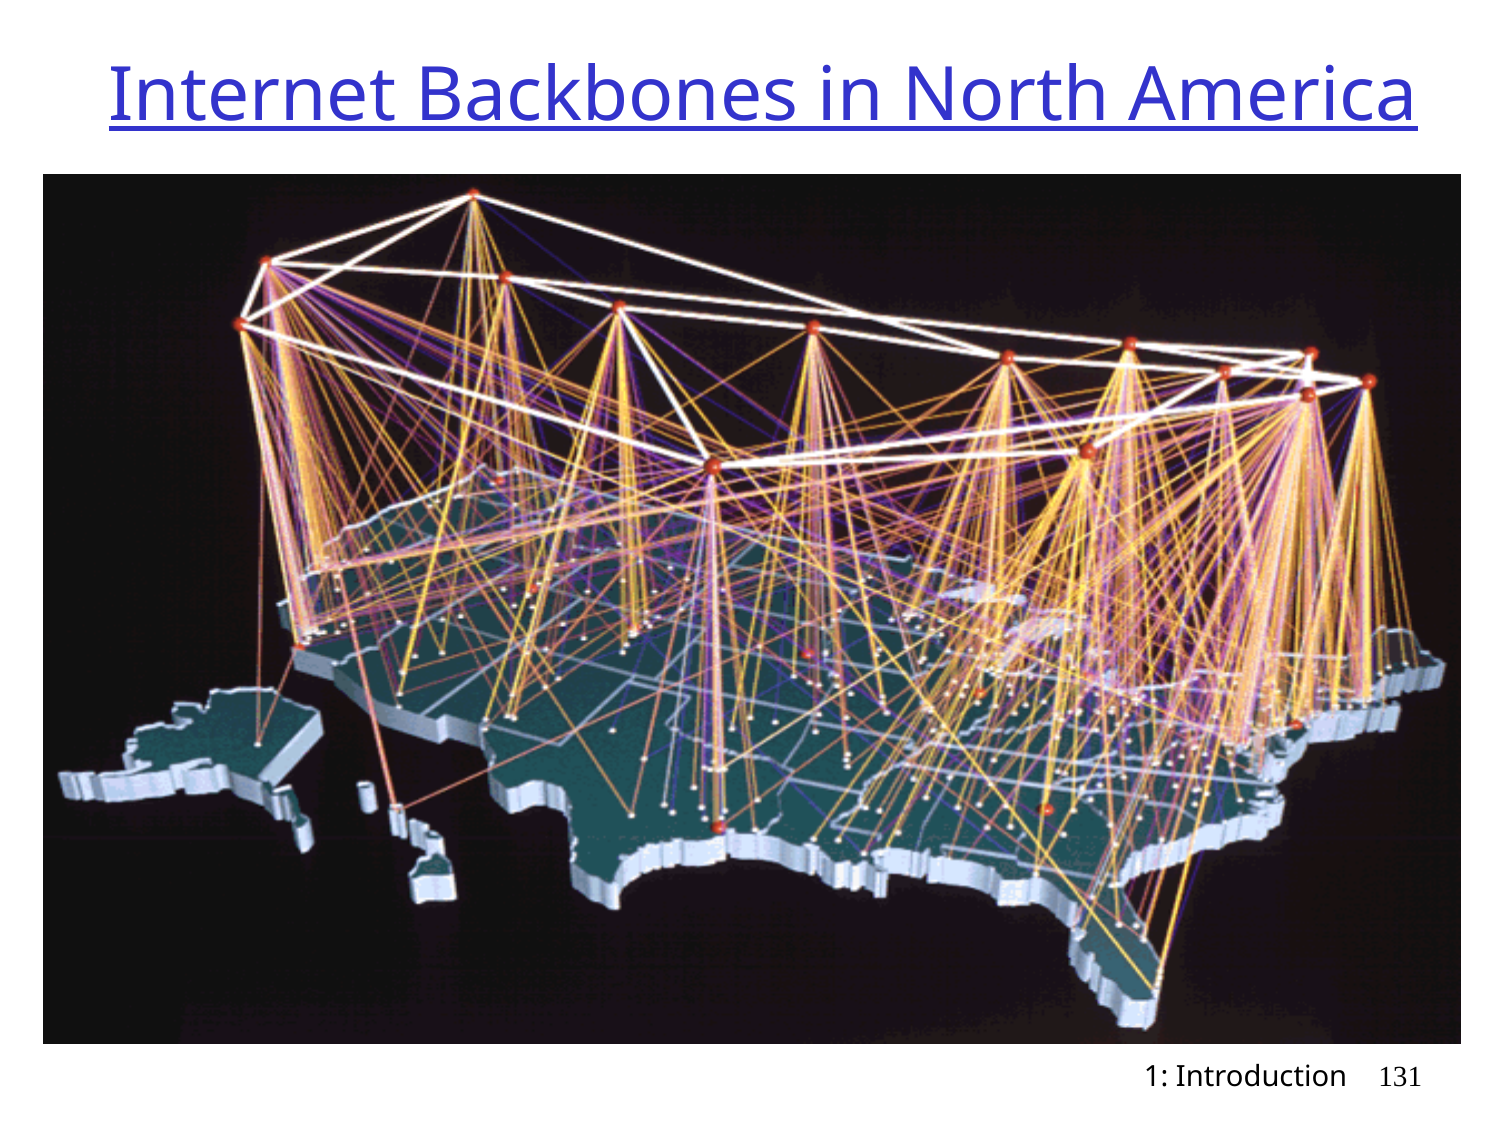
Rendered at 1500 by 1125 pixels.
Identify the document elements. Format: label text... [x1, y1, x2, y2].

slide_number 131 [1362, 1051, 1438, 1125]
footer 1: Introduction [887, 1051, 1362, 1125]
text_box Internet Backbones in North America [70, 0, 1466, 146]
picture [43, 174, 1461, 1044]
